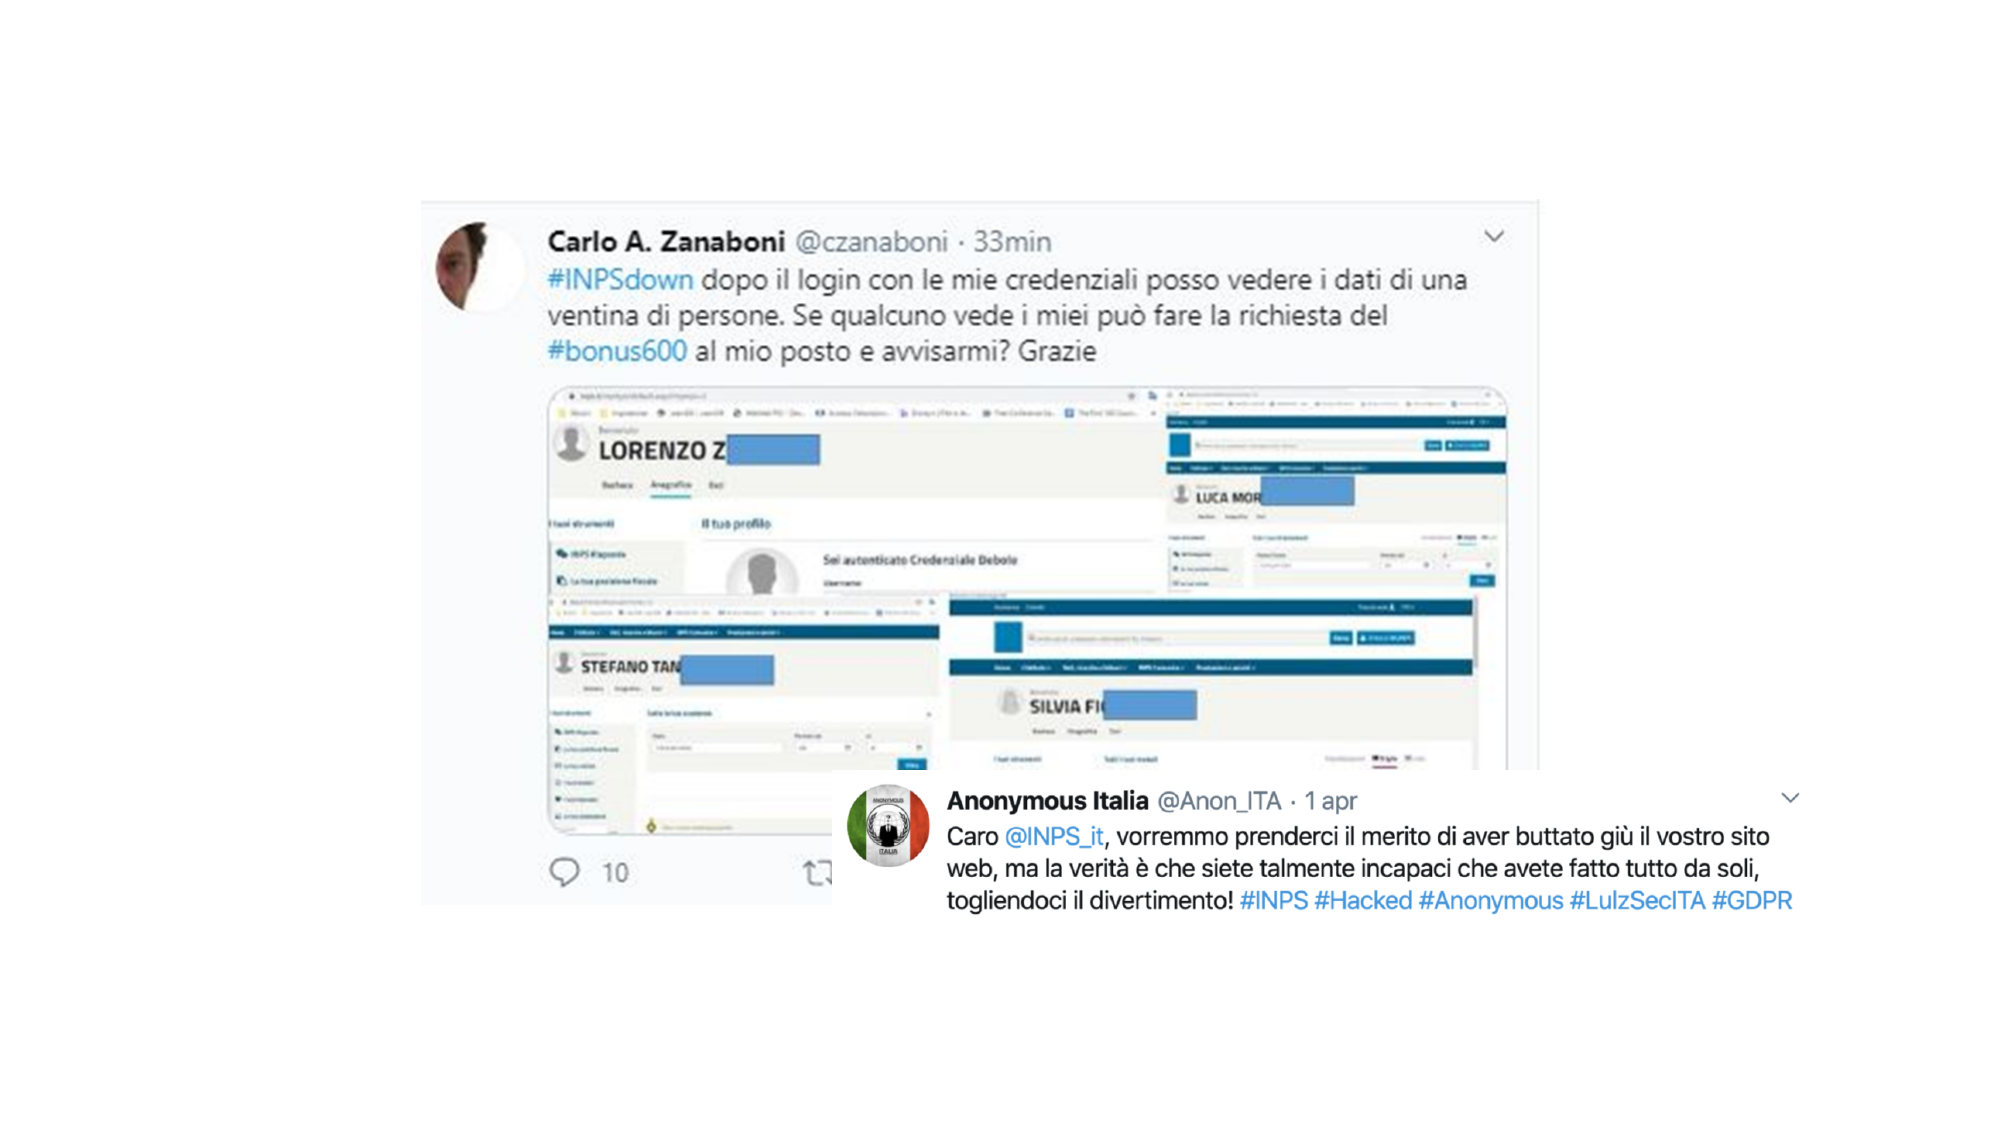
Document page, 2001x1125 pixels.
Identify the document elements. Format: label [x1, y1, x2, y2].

picture [421, 199, 1823, 925]
